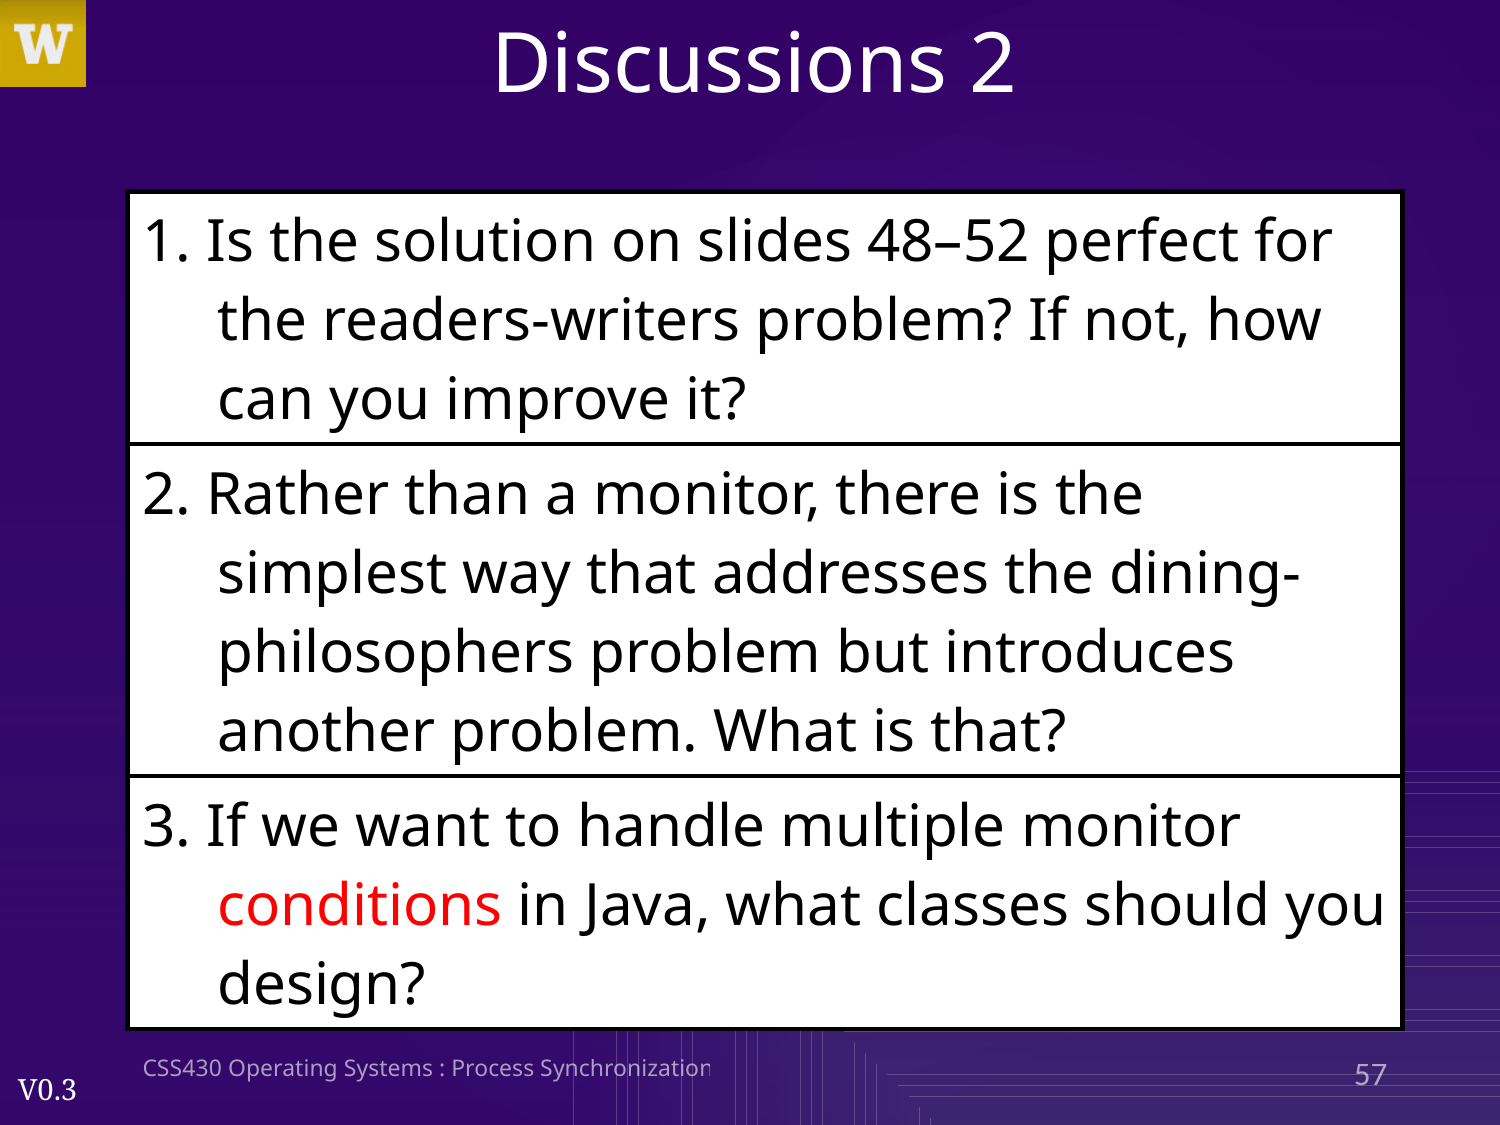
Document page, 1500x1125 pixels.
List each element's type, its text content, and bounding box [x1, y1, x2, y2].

table_header 1. Is the solution on slides 48–52 perfect for the readers-writers problem? If not, how can you improve it? [130, 194, 1400, 442]
table_cell 3. If we want to handle multiple monitor conditions in Java, what classes should you design? [130, 778, 1400, 1027]
footer CSS430 Operating Systems : Process Synchronization [127, 1039, 885, 1100]
title Discussions 2 [127, 0, 1403, 119]
picture [0, 0, 86, 87]
table_cell 2. Rather than a monitor, there is the simplest way that addresses the dining-philosophers problem but introduces another problem. What is that? [130, 446, 1400, 774]
slide_number 57 [1235, 1039, 1403, 1100]
